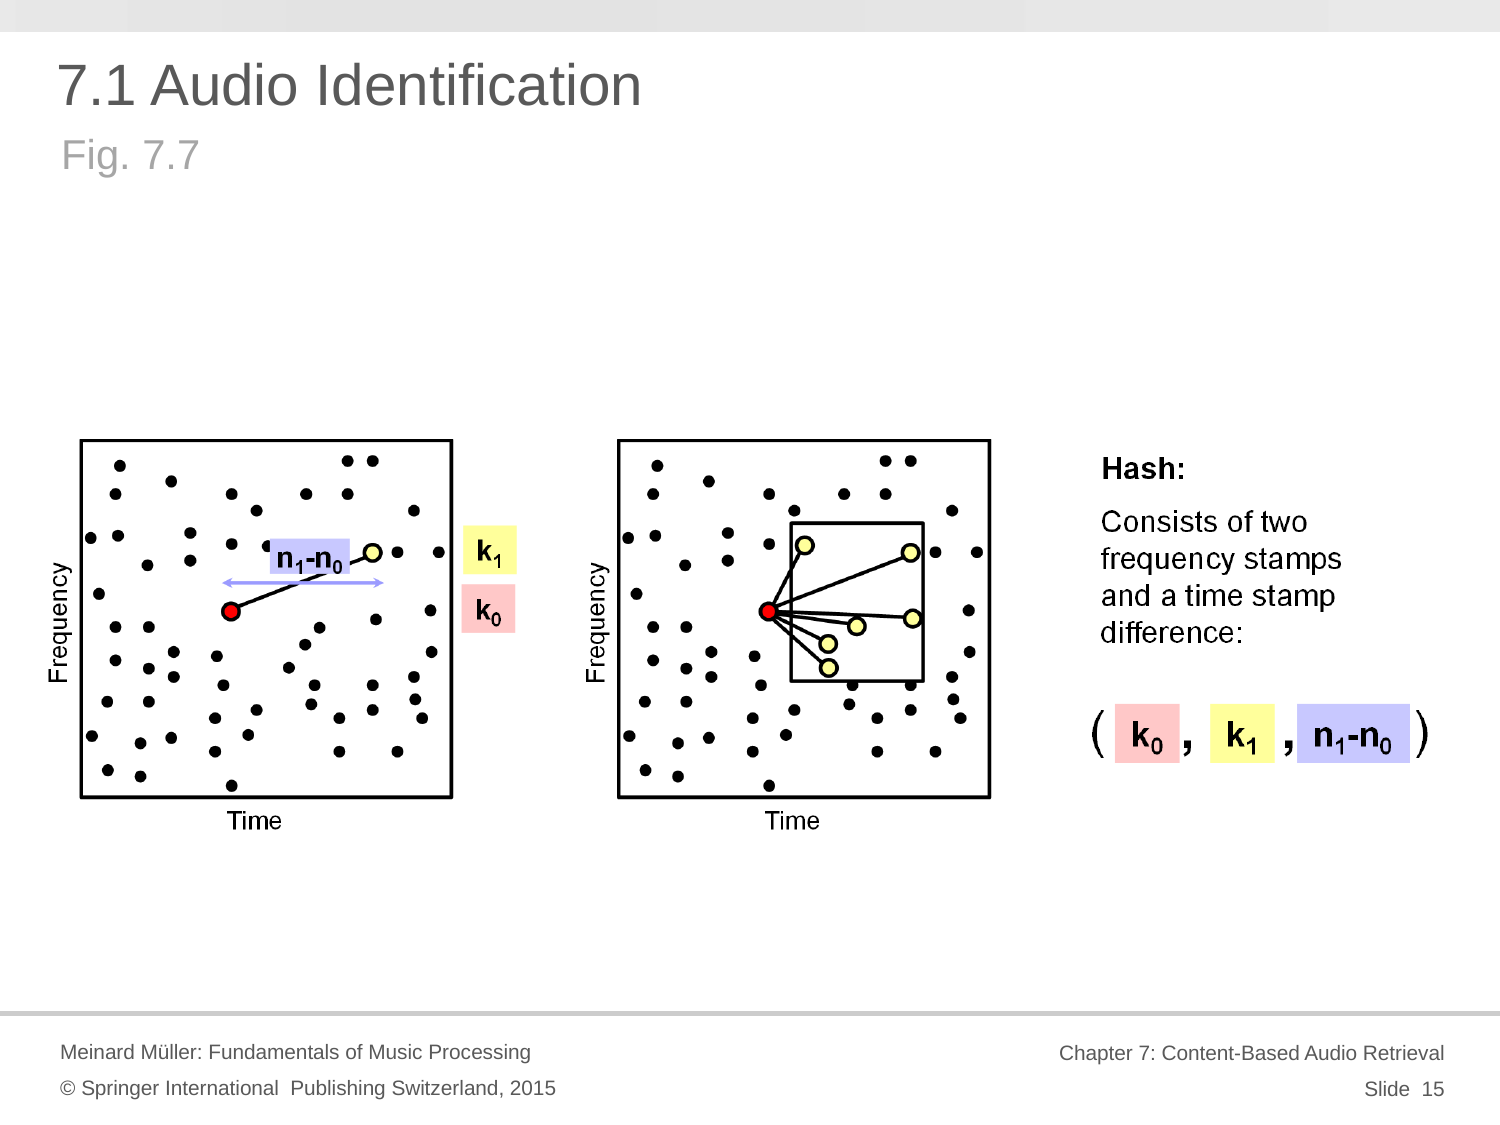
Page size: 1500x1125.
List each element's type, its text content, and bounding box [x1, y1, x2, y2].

picture [1058, 439, 1467, 794]
list Fig. 7.7 [46, 115, 276, 198]
picture [571, 439, 995, 853]
picture [0, 0, 1500, 32]
picture [32, 439, 520, 853]
title 7.1 Audio Identification [40, 39, 1448, 133]
